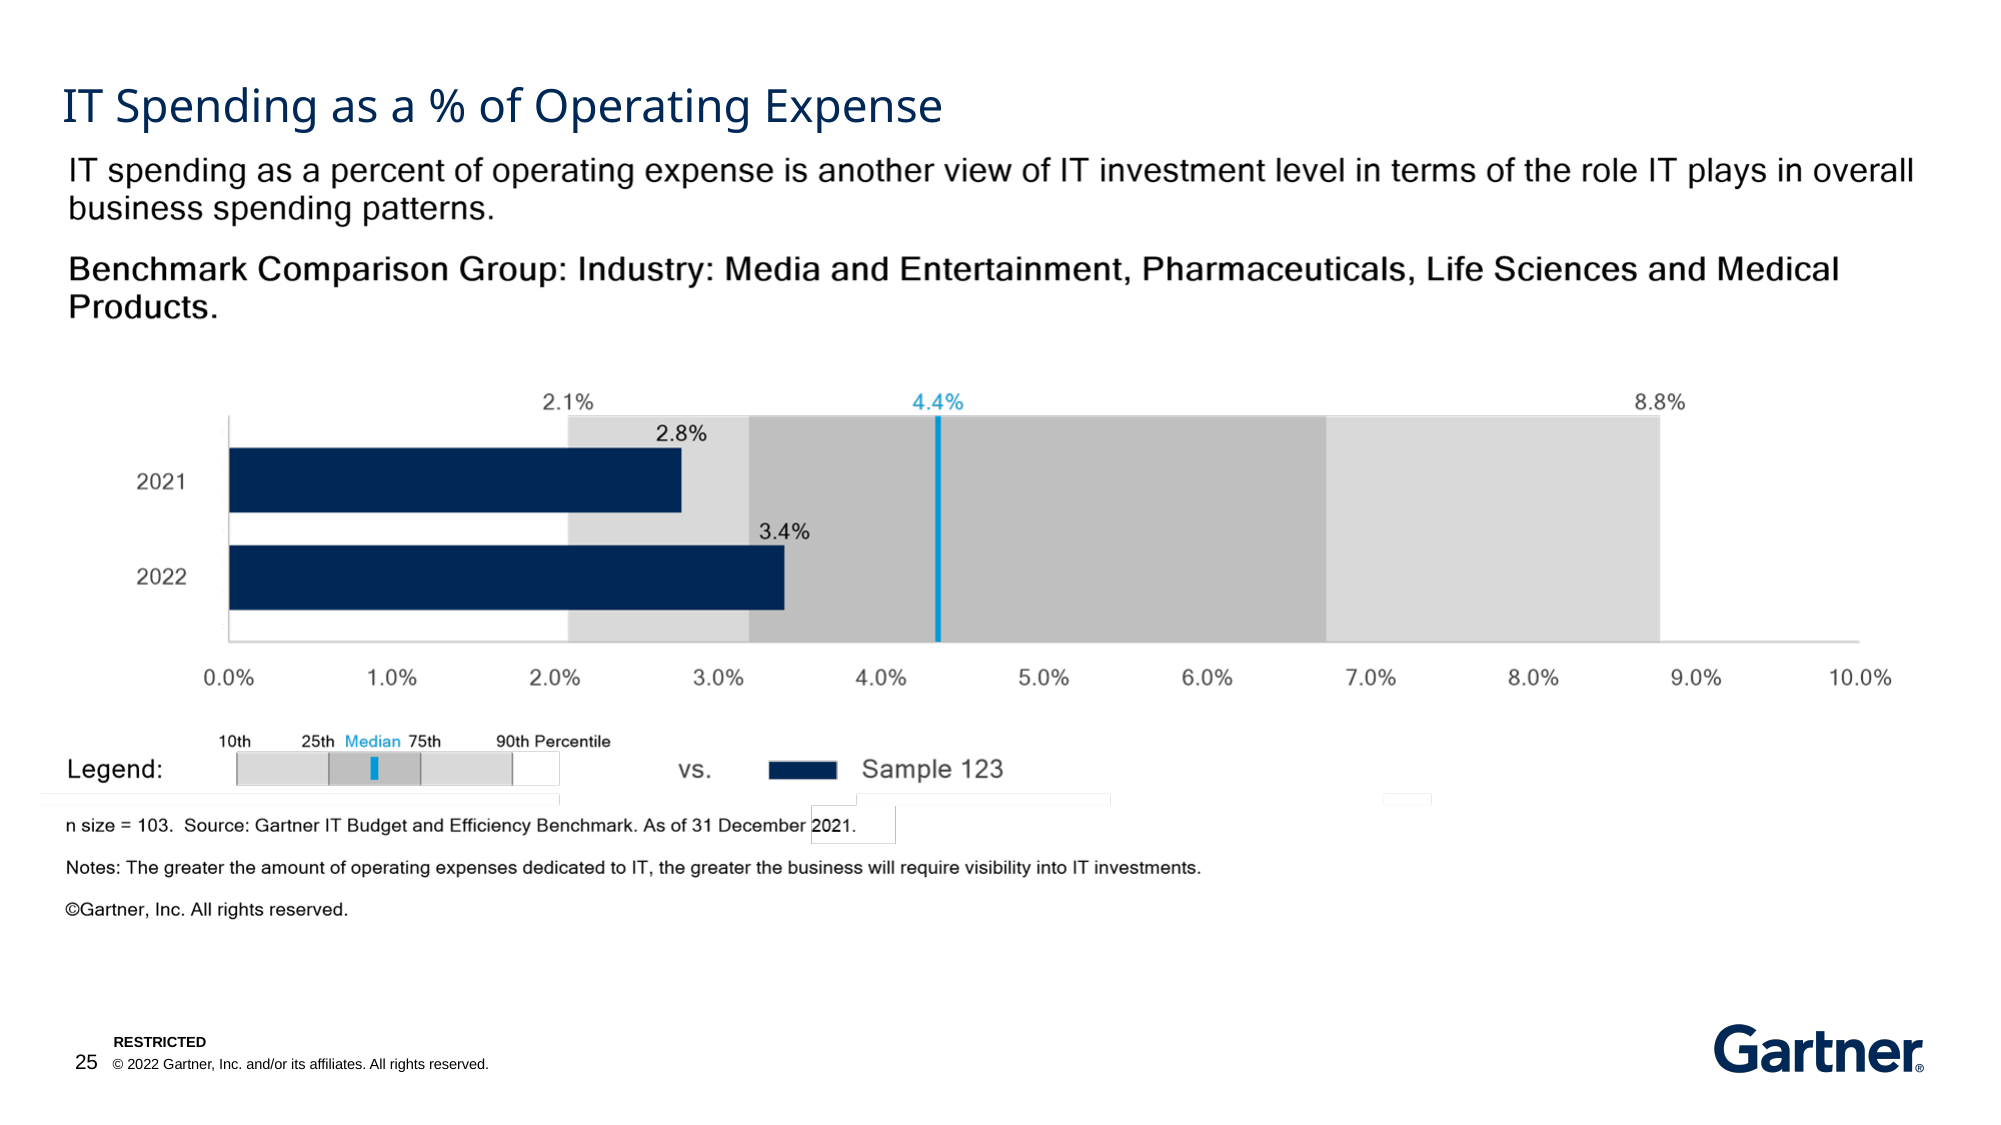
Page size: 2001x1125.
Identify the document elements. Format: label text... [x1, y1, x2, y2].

title IT Spending as a % of Operating Expense [62, 83, 1913, 150]
picture [41, 150, 1959, 974]
picture [1714, 1024, 1924, 1073]
